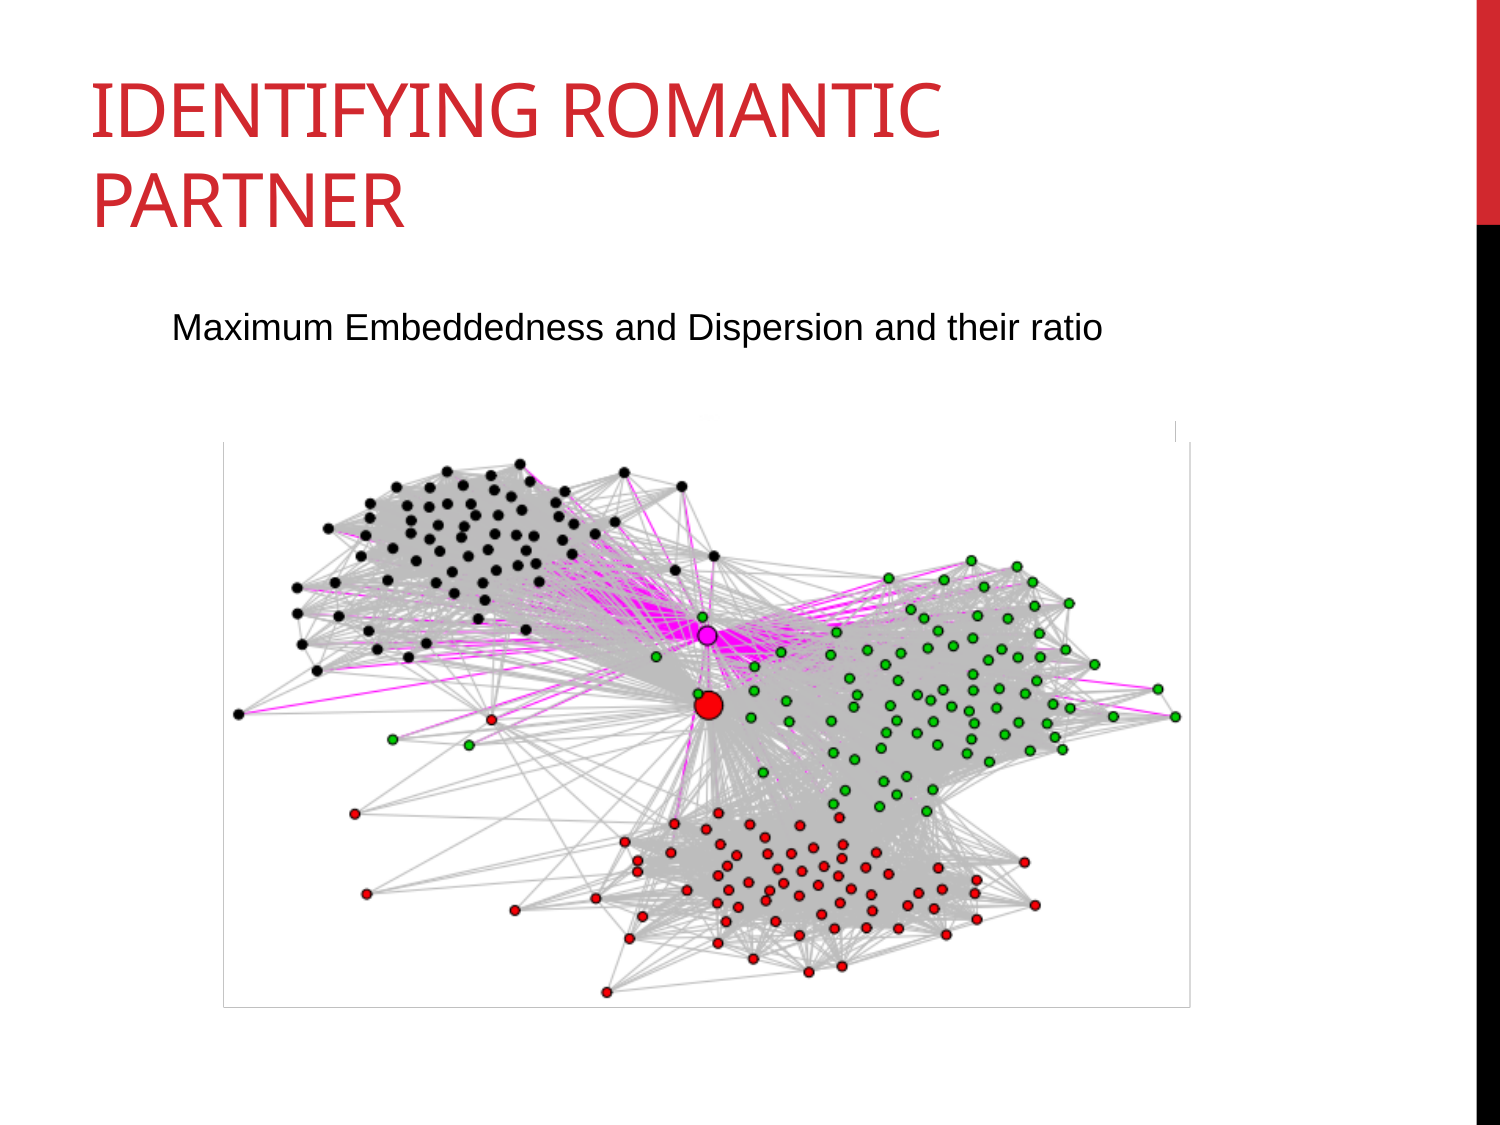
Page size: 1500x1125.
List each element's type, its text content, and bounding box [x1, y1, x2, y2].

picture [212, 366, 1248, 1012]
text_box Maximum Embeddedness and Dispersion and their ratio [156, 295, 1388, 356]
title Identifying Romantic partner [75, 25, 1025, 250]
